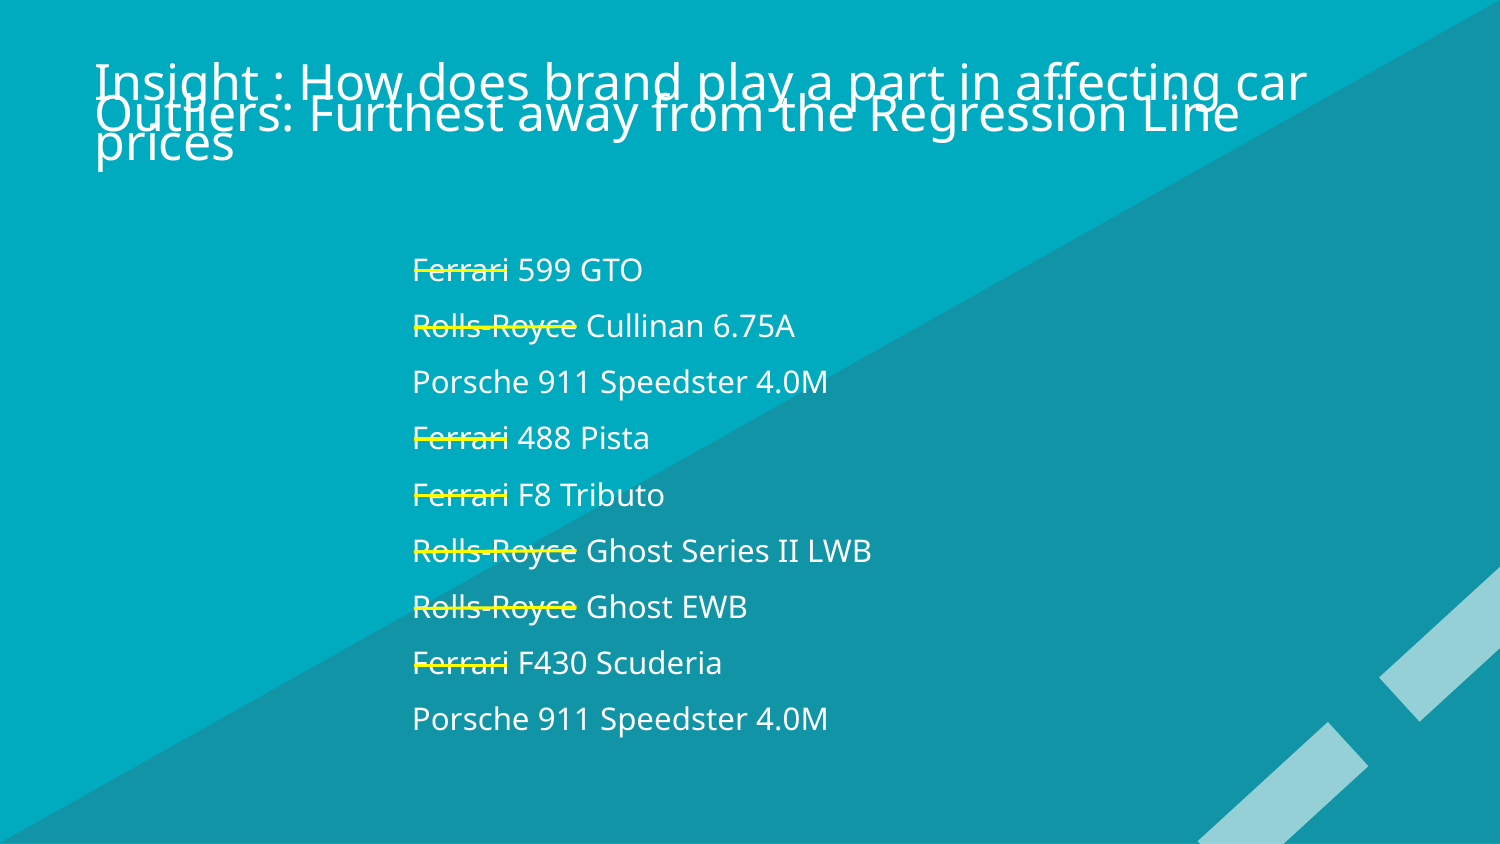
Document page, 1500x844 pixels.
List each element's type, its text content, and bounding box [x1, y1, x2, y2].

title Outliers: Furthest away from the Regression Line [79, 64, 1452, 159]
text_box Ferrari 599 GTO Rolls-Royce Cullinan 6.75A Porsche 911 Speedster 4.0M Ferrari 488 Pista Ferrari F8 Tributo Rolls-Royce Ghost Series II LWB Rolls-Royce Ghost EWB Ferrari F430 Scuderia Porsche 911 Speedster 4.0M [396, 216, 955, 752]
